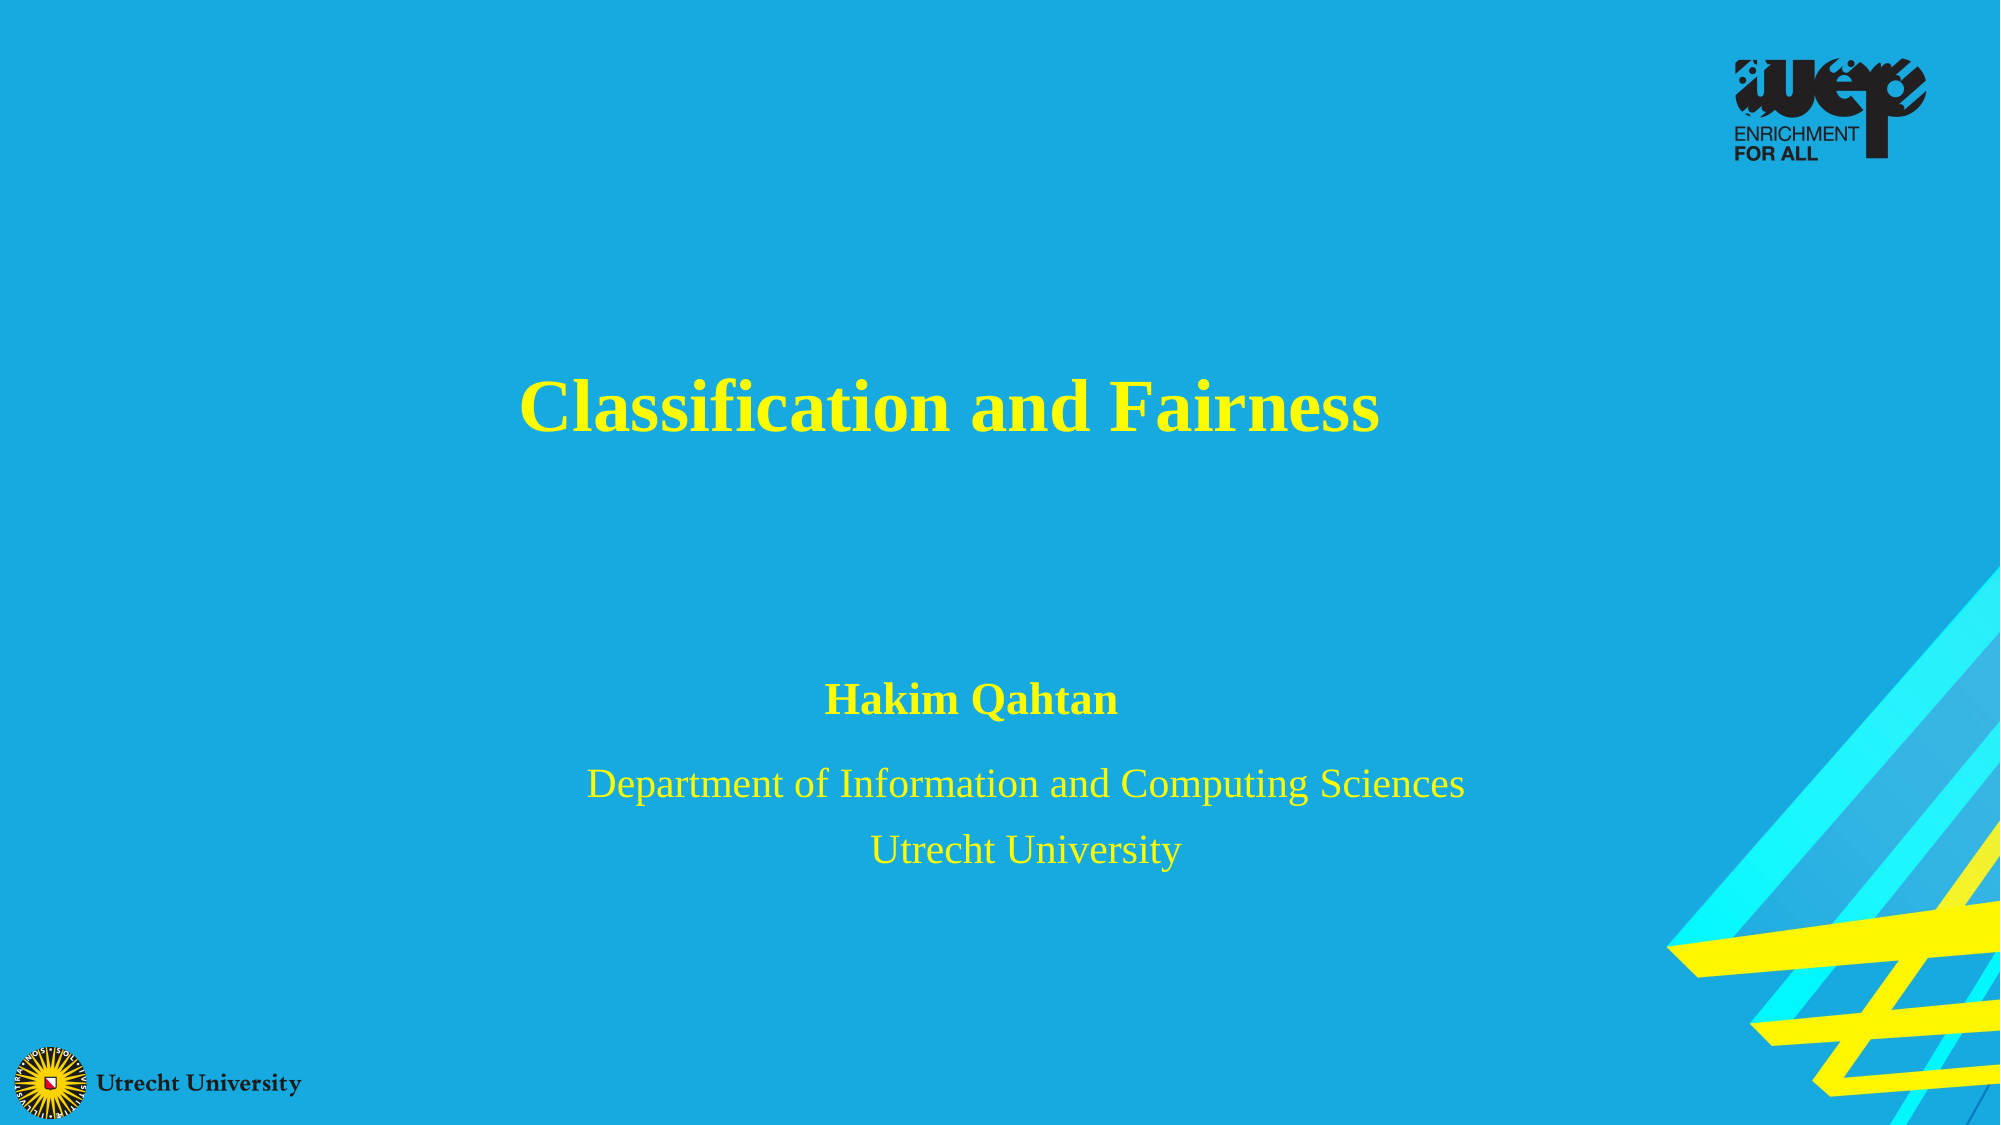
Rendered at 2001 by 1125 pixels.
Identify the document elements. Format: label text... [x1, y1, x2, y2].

text_box Classification and Fairness [438, 348, 1461, 454]
text_box Hakim Qahtan [558, 668, 1385, 741]
picture [0, 0, 2000, 1125]
text_box Department of Information and Computing Sciences Utrecht University [421, 754, 1632, 897]
